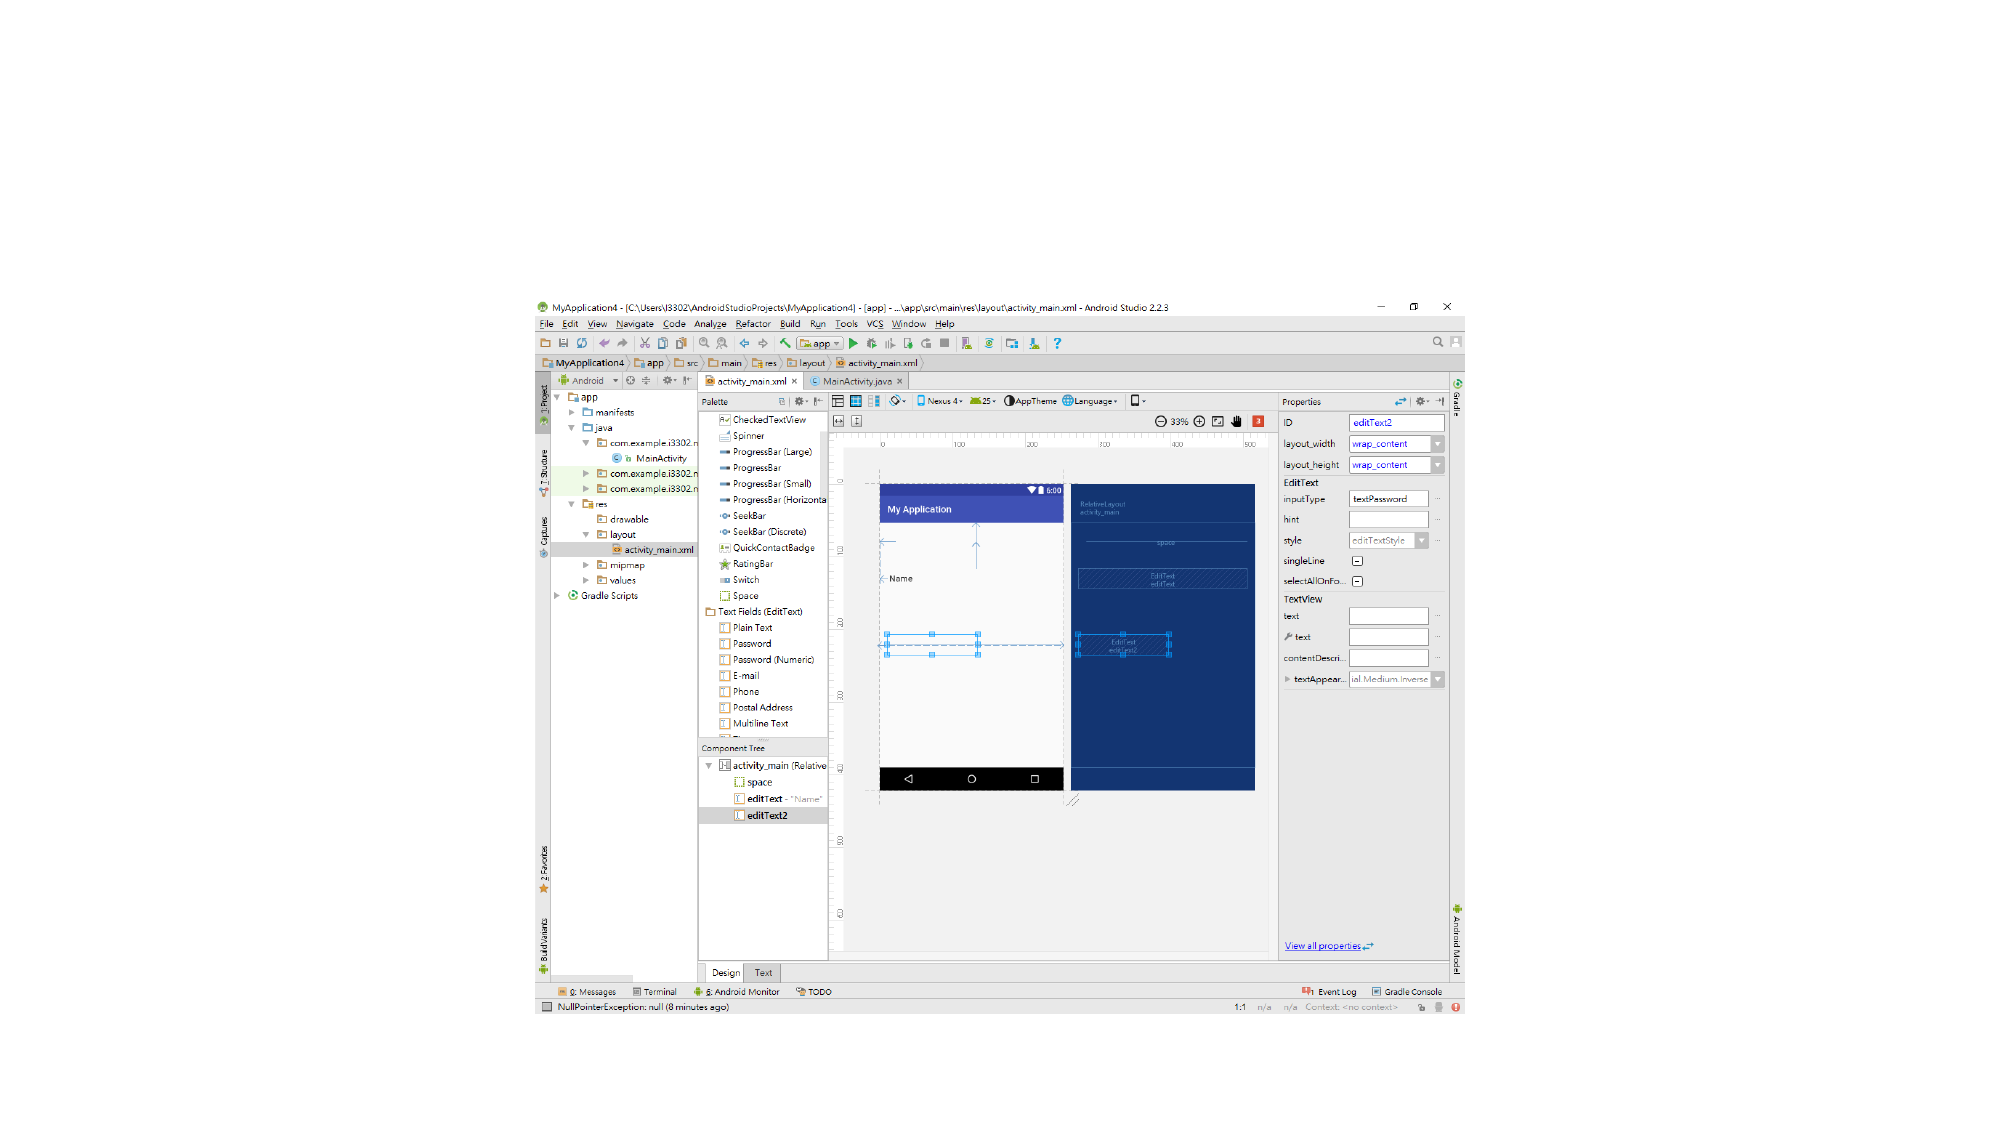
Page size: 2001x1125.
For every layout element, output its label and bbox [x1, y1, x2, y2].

list [535, 299, 1465, 1014]
